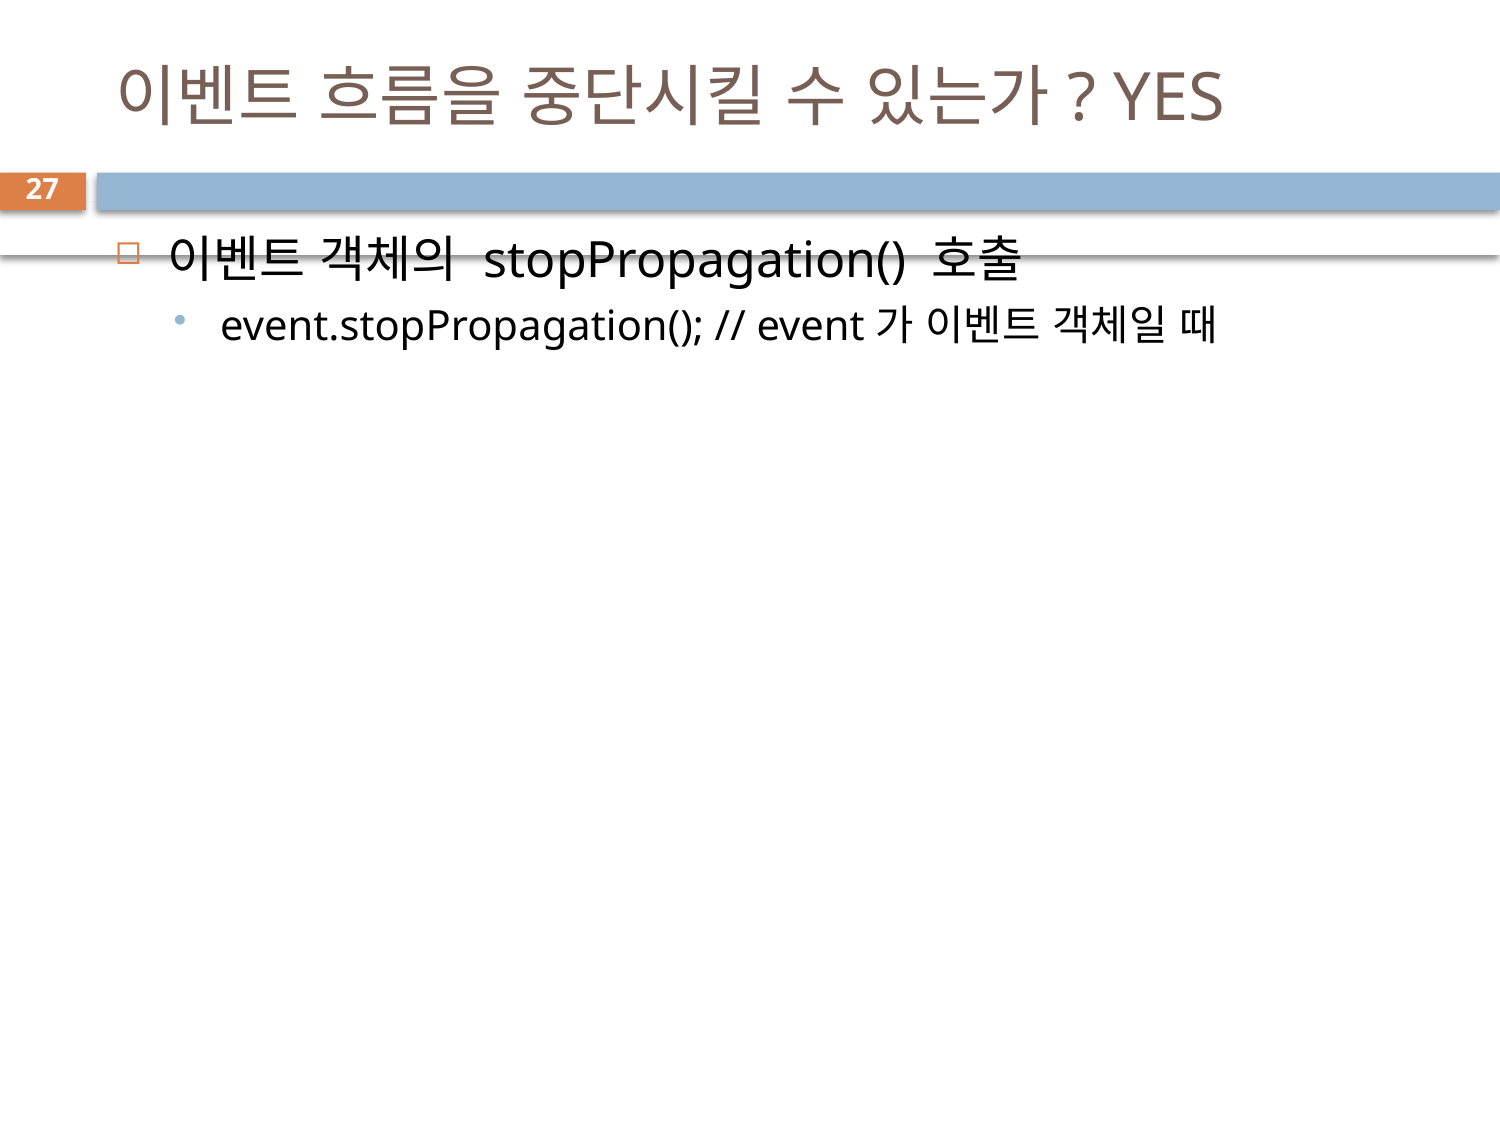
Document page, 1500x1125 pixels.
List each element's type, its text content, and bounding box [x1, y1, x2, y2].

title 이벤트 흐름을 중단시킬 수 있는가? YES [100, 37, 1438, 149]
list 이벤트 객체의 stopPropagation() 호출 event.stopPropagation(); // event가 이벤트 객체일 때 [100, 219, 1438, 1047]
slide_number 27 [0, 170, 87, 211]
